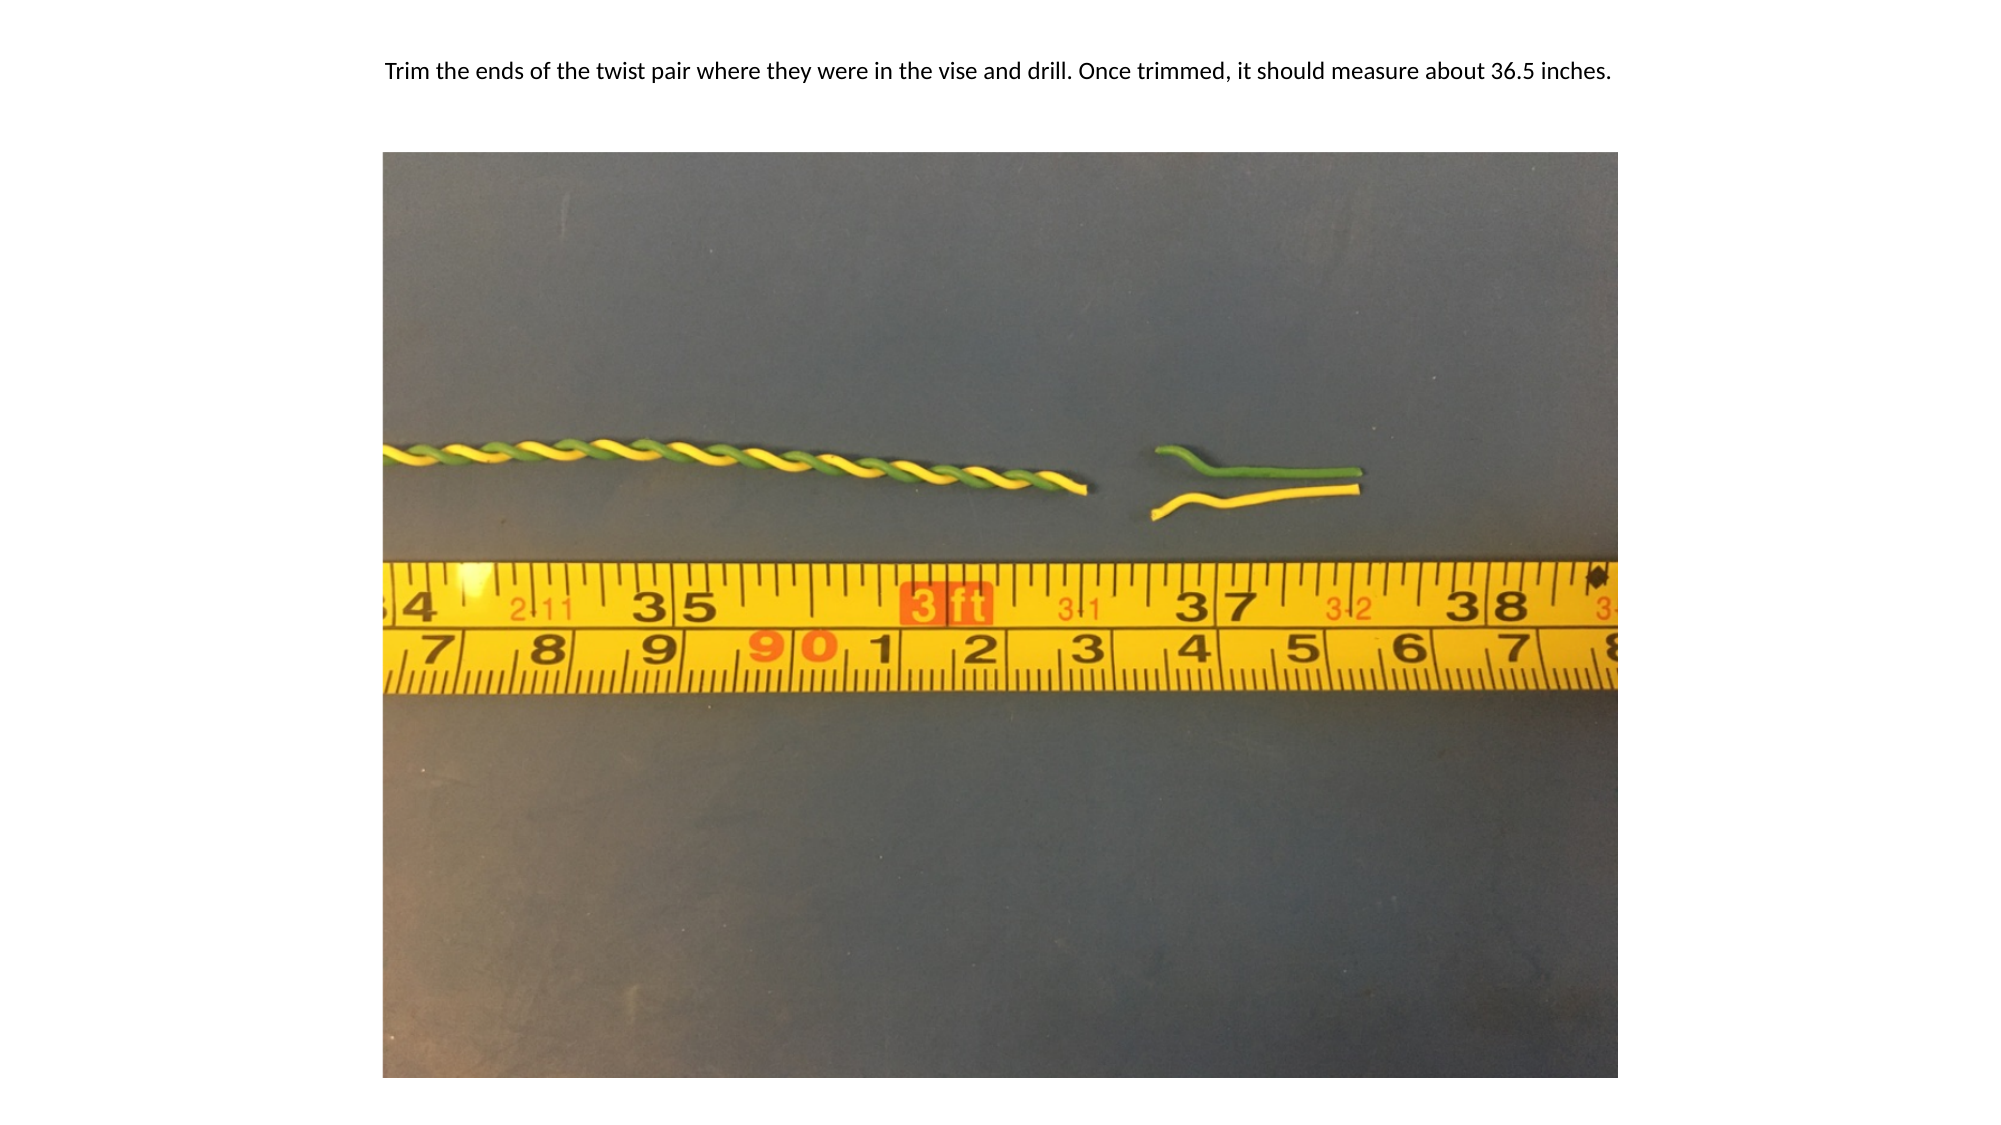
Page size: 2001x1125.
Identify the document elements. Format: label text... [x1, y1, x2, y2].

text_box Trim the ends of the twist pair where they were in the vise and drill. Once trimmed, it should measure about 36.5 inches. [310, 47, 536, 93]
text_box Trim the ends of the twist pair where they were in the vise and drill. Once trimmed, it should measure about 36.5 inches. [1463, 47, 1690, 93]
picture [384, 0, 1617, 1125]
